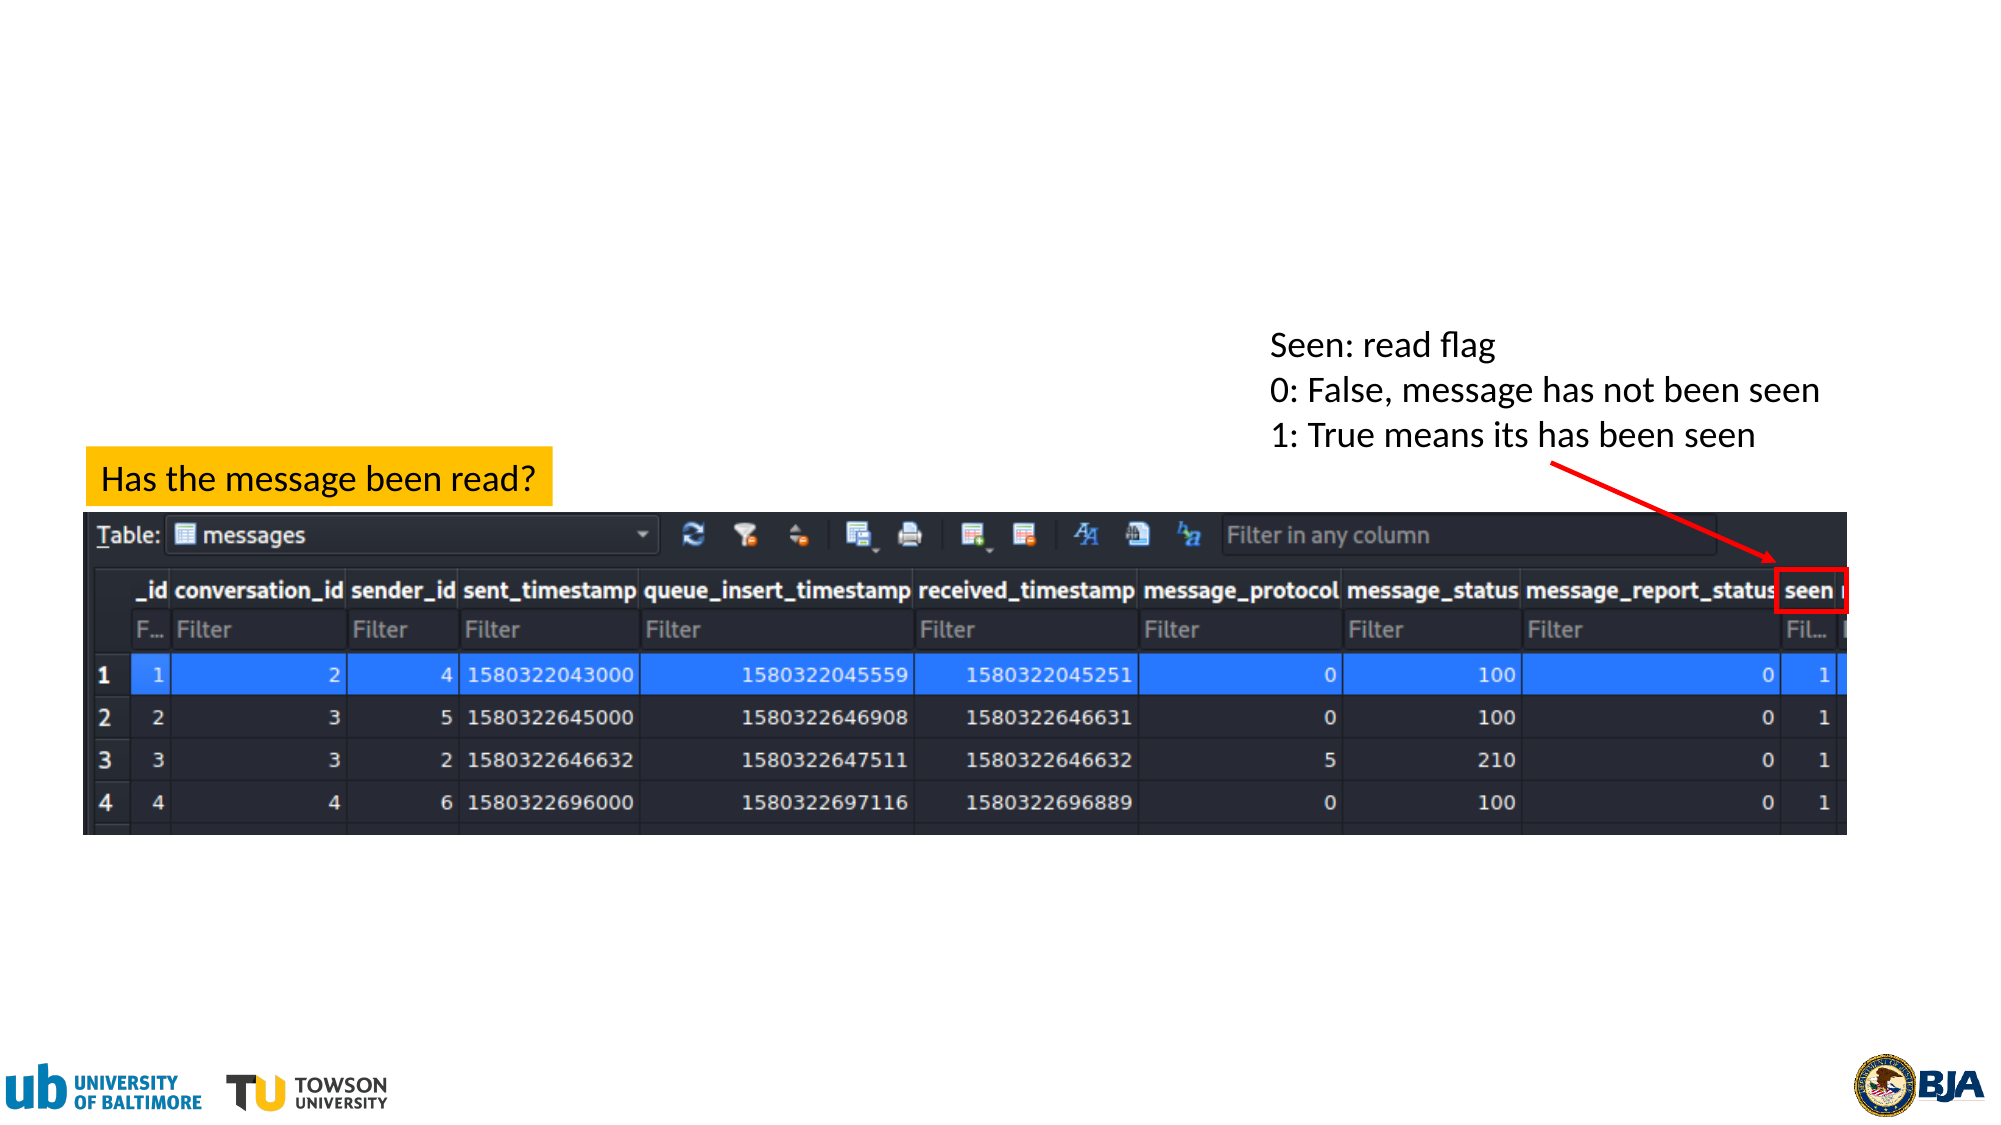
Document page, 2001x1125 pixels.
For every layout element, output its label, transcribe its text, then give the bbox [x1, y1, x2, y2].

text_box Seen: read flag 0: False, message has not been seen 1: True means its has been seen [1255, 312, 1847, 463]
picture [83, 512, 1847, 835]
picture [1854, 1054, 1986, 1117]
text_box Has the message been read? [86, 446, 553, 507]
picture [0, 1031, 407, 1125]
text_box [1550, 464, 1777, 563]
